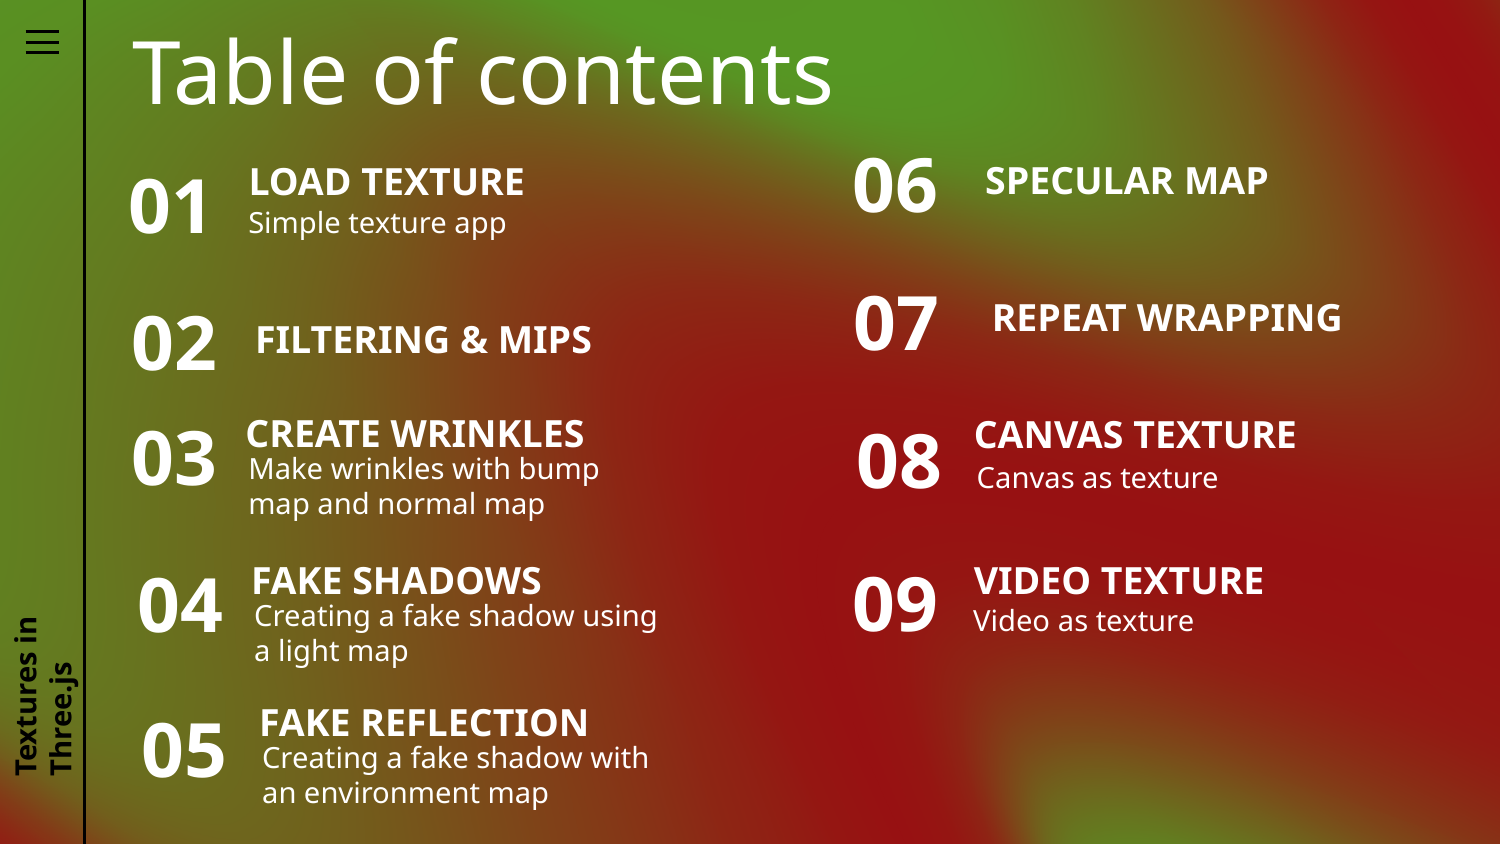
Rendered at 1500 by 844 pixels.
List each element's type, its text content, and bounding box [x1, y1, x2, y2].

text_box 09 [820, 548, 972, 669]
text_box 07 [821, 267, 973, 388]
text_box 05 [109, 694, 261, 816]
picture [86, 0, 1500, 844]
text_box Canvas as texture [961, 428, 1403, 526]
text_box SPECULAR MAP [951, 171, 1356, 232]
text_box FAKE SHADOWS [217, 572, 637, 633]
picture [0, 0, 83, 844]
text_box Video as texture [958, 571, 1399, 669]
text_box Creating a fake shadow with an environment map [247, 725, 688, 823]
text_box REPEAT WRAPPING [958, 308, 1413, 370]
text_box [15, 15, 70, 70]
text_box Make wrinkles with bump map and normal map [233, 436, 674, 534]
text_box 08 [823, 405, 975, 527]
title Table of contents [116, 22, 1383, 117]
text_box 06 [820, 130, 972, 251]
text_box Creating a fake shadow using a light map [239, 584, 680, 682]
text_box 04 [104, 549, 256, 671]
text_box Simple texture app [233, 173, 674, 271]
text_box FAKE REFLECTION [225, 714, 645, 774]
text_box VIDEO TEXTURE [939, 571, 1345, 633]
text_box FILTERING & MIPS [240, 308, 645, 370]
text_box CREATE WRINKLES [211, 425, 631, 485]
text_box CANVAS TEXTURE [939, 425, 1345, 486]
text_box 02 [98, 287, 251, 402]
text_box 01 [95, 150, 247, 272]
text_box 03 [98, 402, 251, 523]
text_box LOAD TEXTURE [233, 149, 638, 211]
